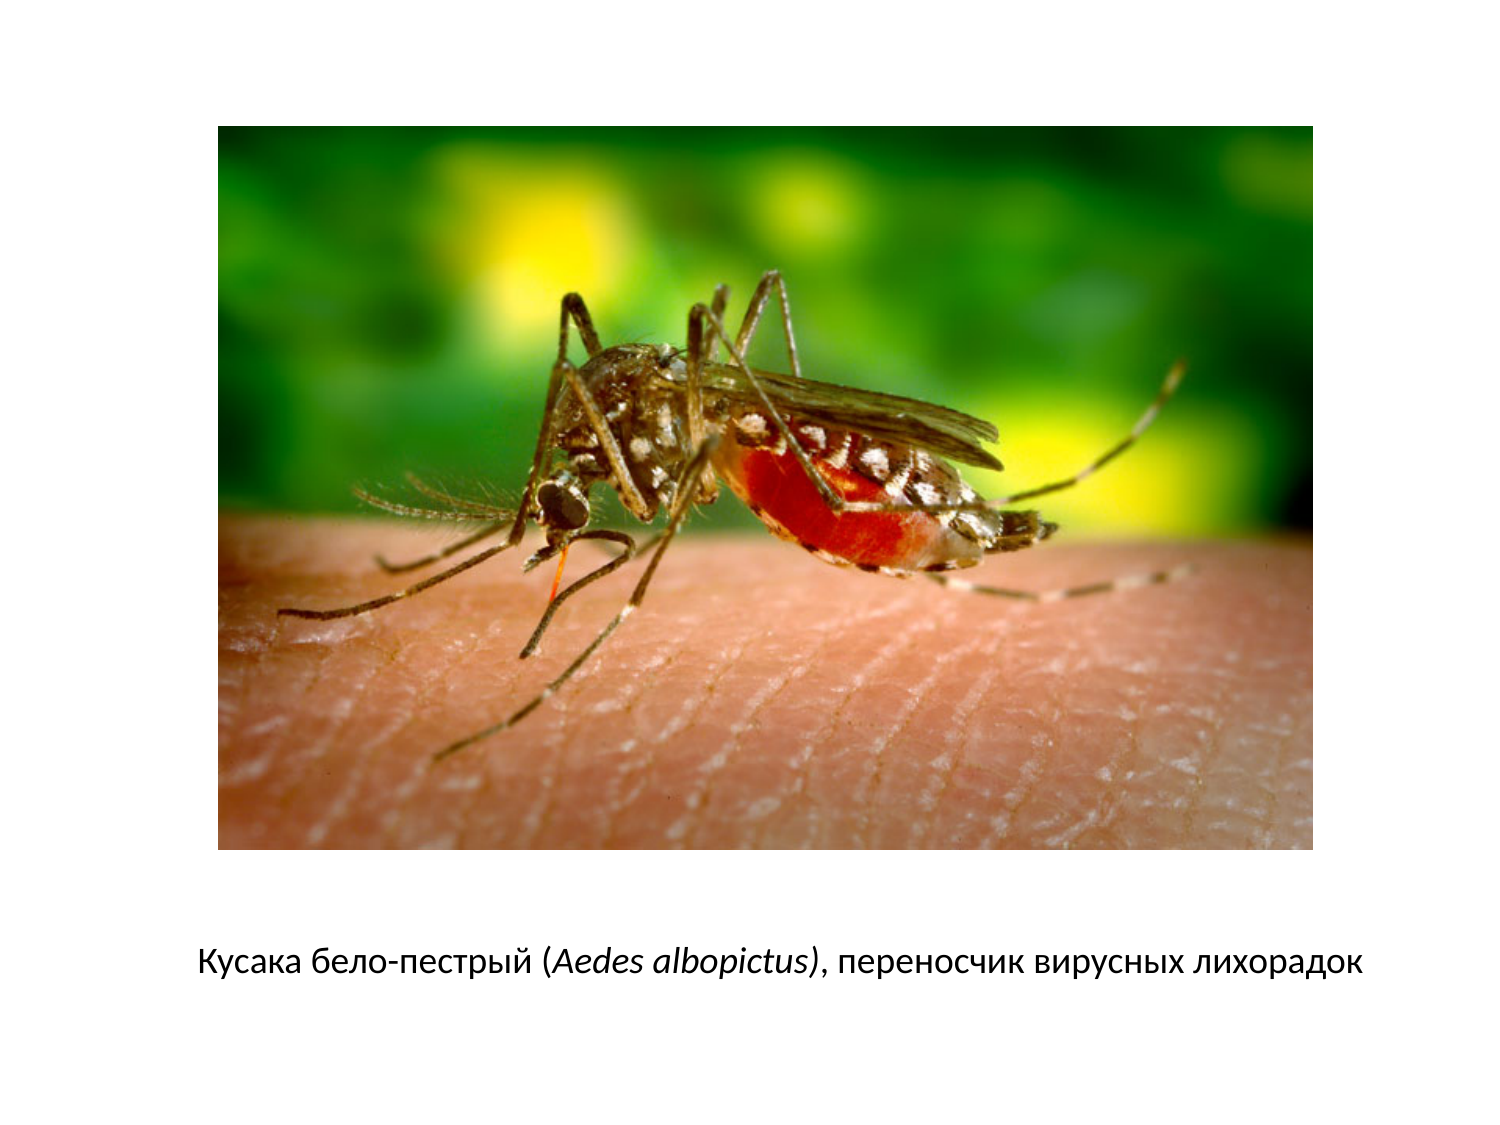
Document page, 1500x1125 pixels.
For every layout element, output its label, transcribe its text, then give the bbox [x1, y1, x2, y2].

picture [218, 126, 1313, 851]
text_box Кусака бело-пестрый (Aedes albopictus), переносчик вирусных лихорадок [182, 928, 1400, 989]
